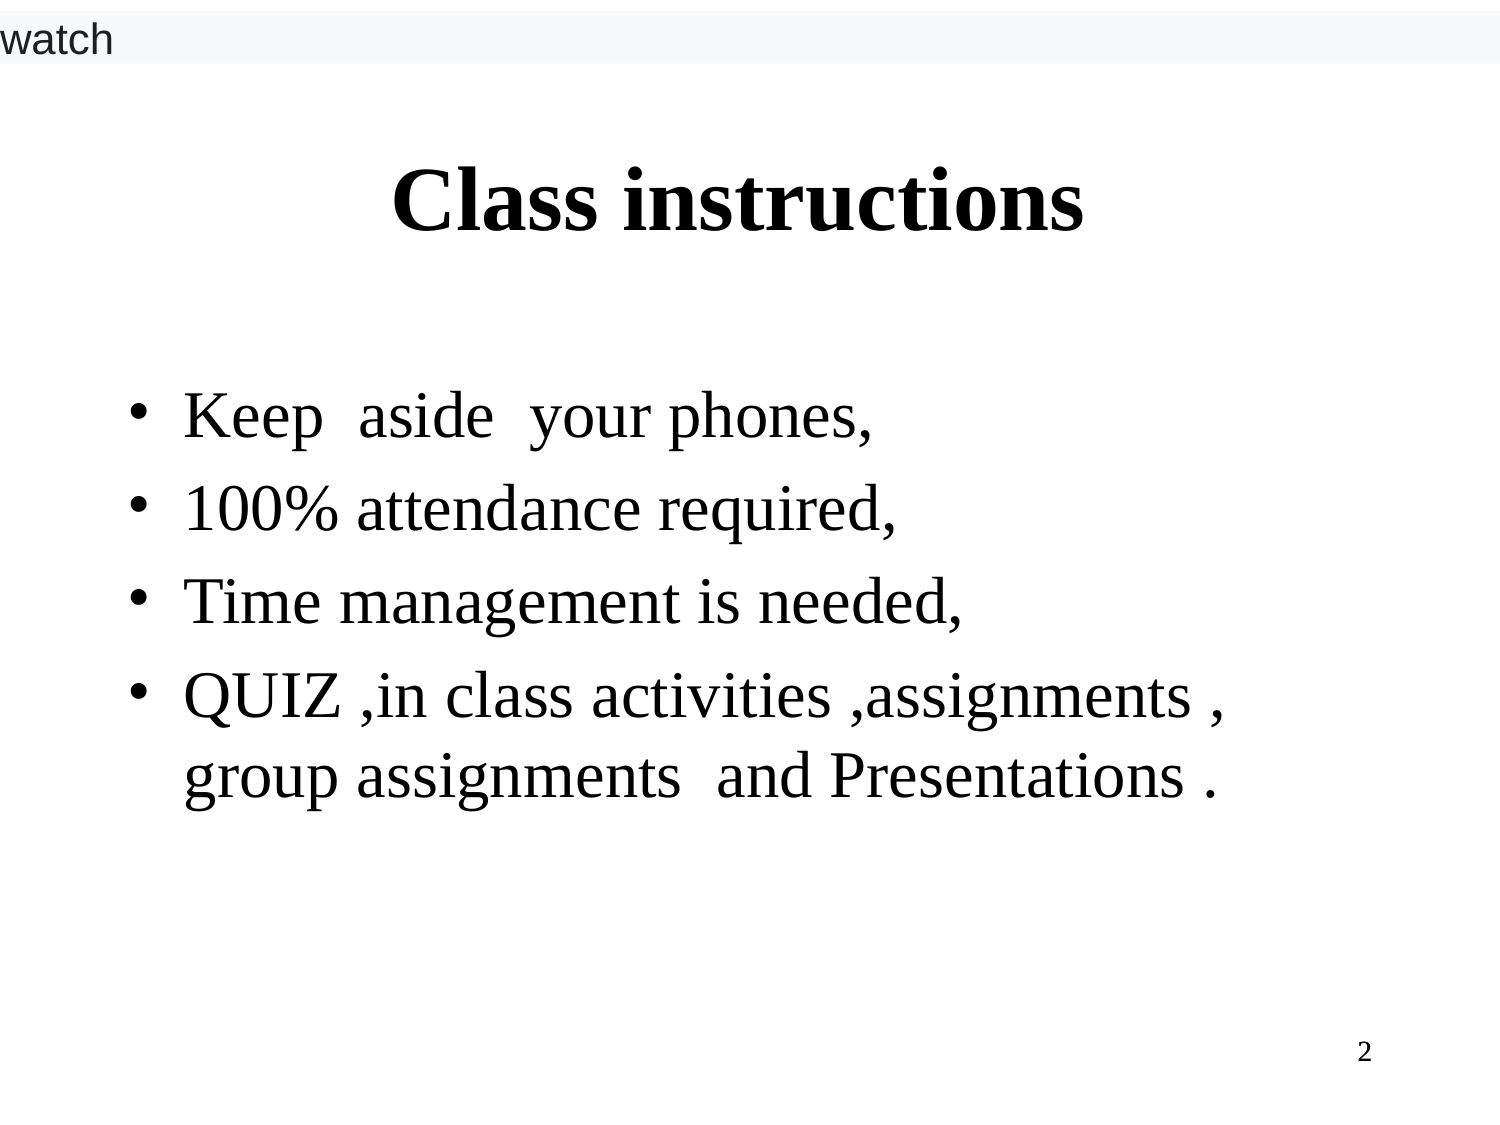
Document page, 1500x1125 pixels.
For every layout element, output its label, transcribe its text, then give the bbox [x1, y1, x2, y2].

slide_number 2 [1074, 1025, 1388, 1100]
list Keep aside your phones, 100% attendance required, Time management is needed, QUIZ ,in class activities ,assignments , group assignments and Presentations . [112, 363, 1388, 894]
title Class instructions [112, 99, 1388, 288]
text_box watch [0, 11, 1500, 64]
